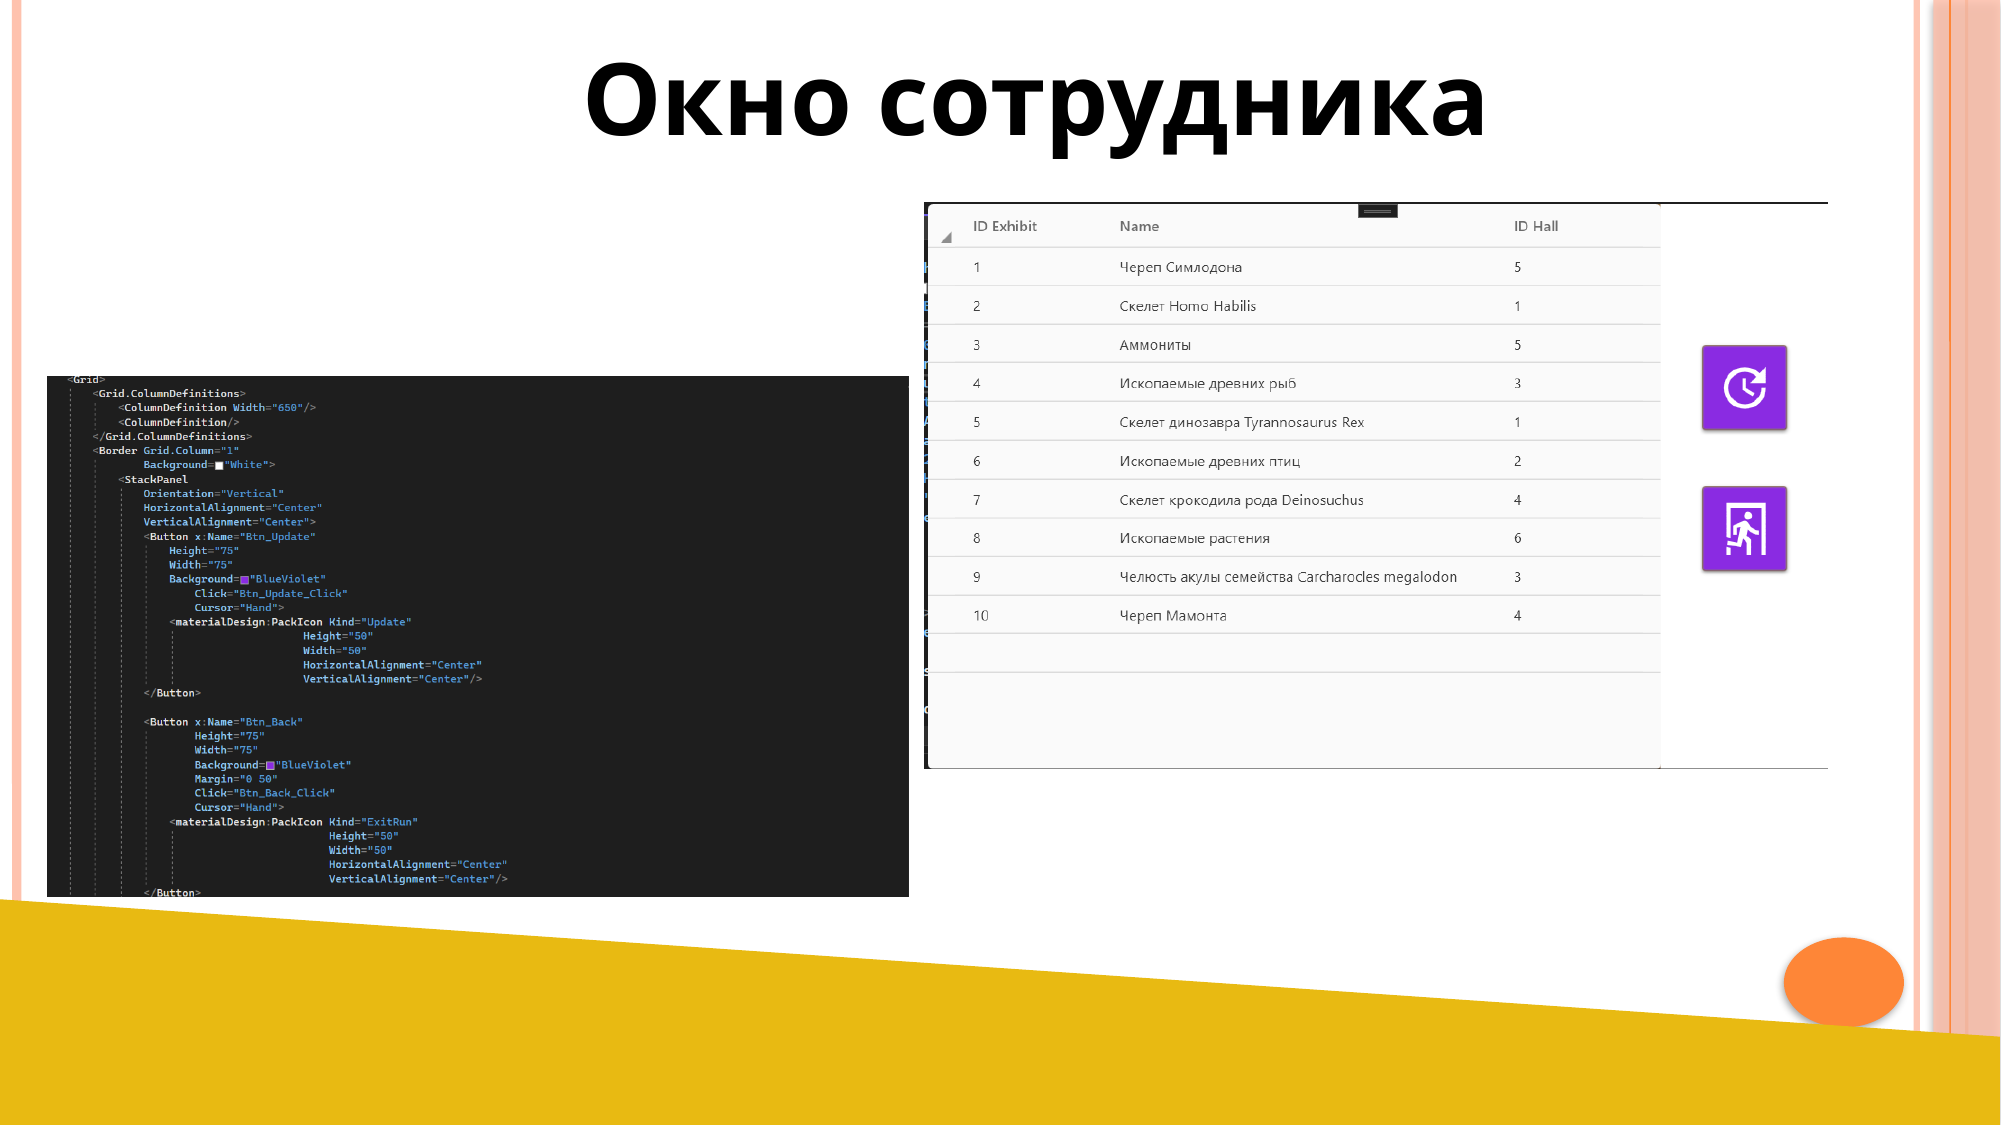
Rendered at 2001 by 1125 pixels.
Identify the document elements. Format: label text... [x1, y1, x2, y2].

text_box [0, 897, 2000, 1125]
picture [923, 202, 1829, 769]
text_box Окно сотрудника [567, 28, 2000, 163]
picture [46, 375, 909, 897]
